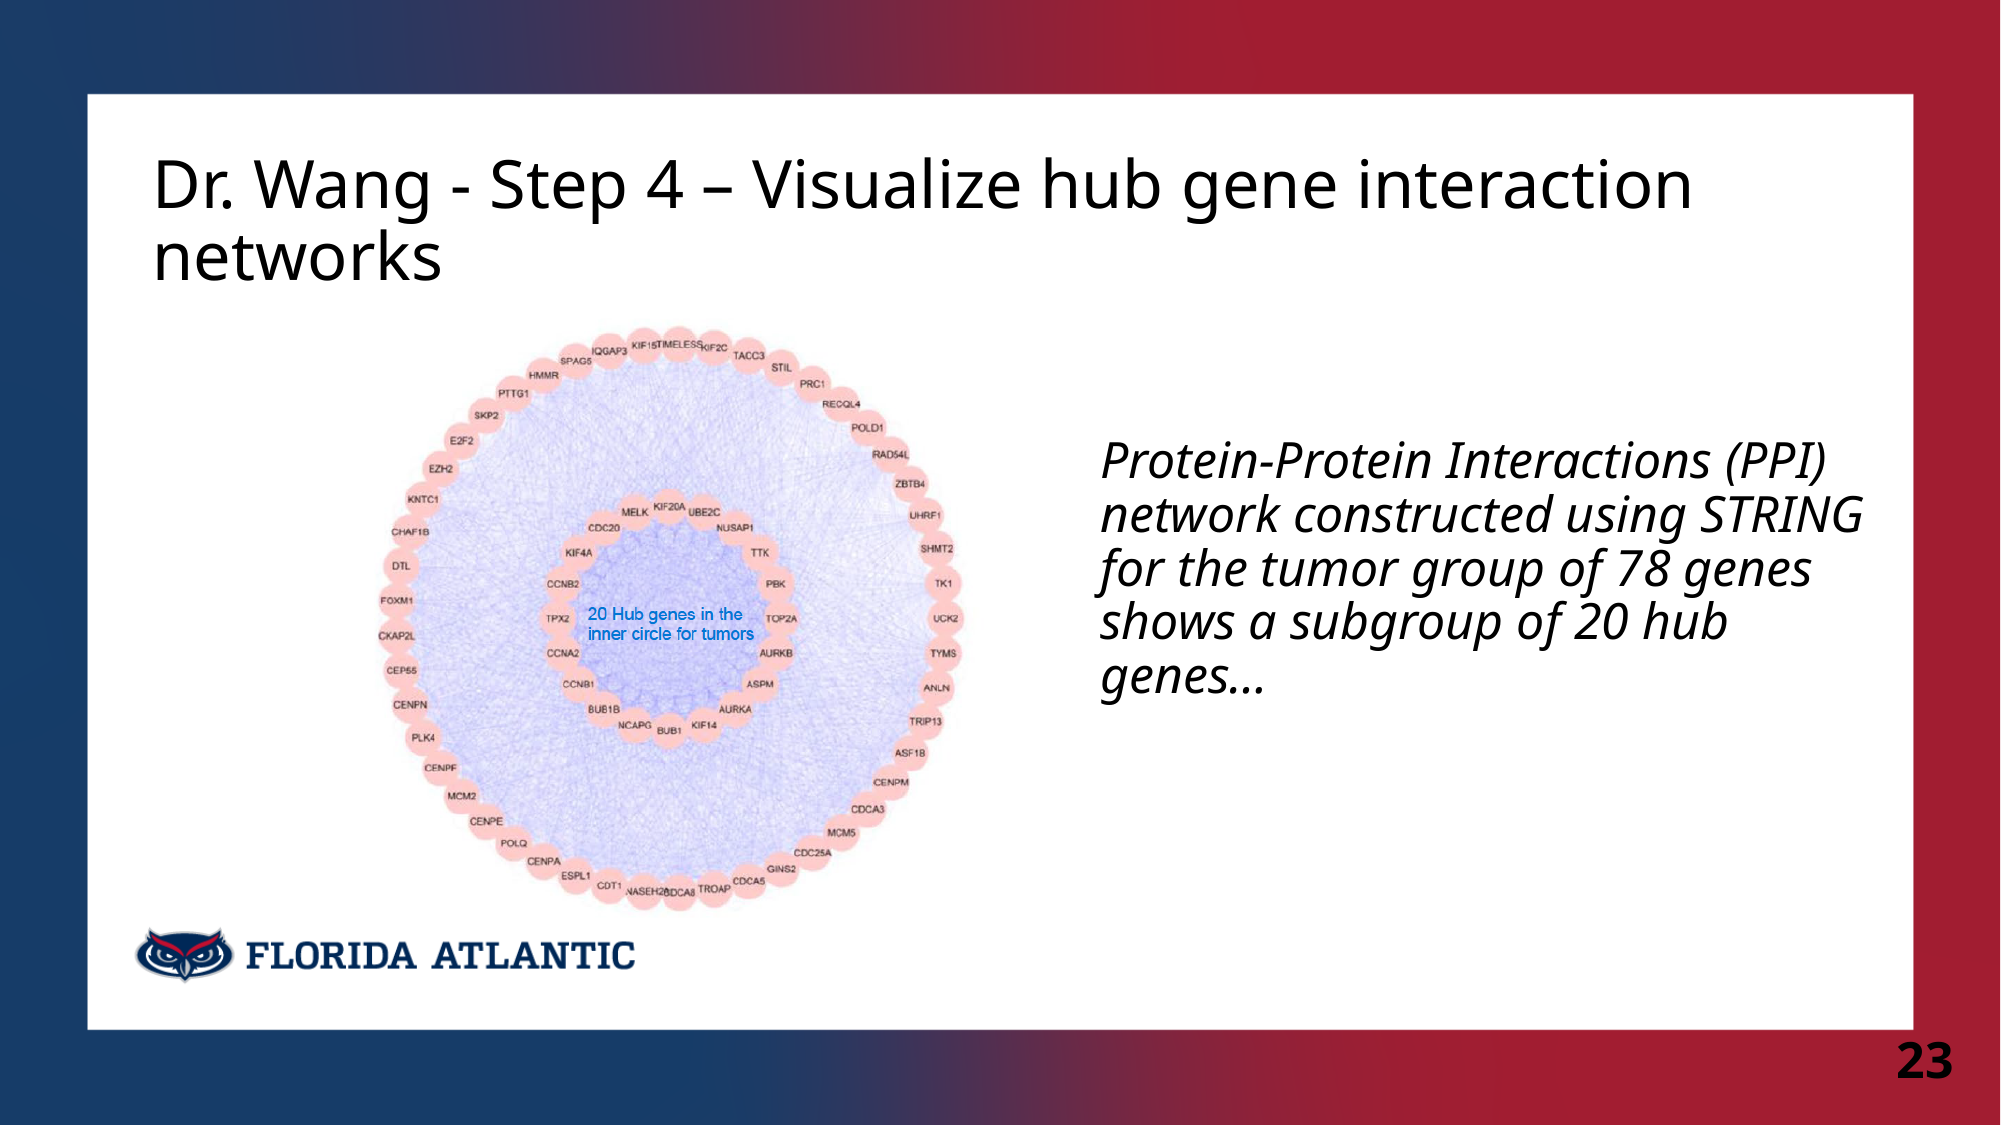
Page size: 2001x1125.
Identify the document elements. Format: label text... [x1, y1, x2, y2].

picture [0, 0, 2001, 1125]
title Dr. Wang - Step 4 – Visualize hub gene interaction networks [137, 155, 1863, 292]
slide_number 23 [1881, 1032, 2000, 1093]
list Protein-Protein Interactions (PPI) network constructed using STRING for the tumor group of 78 genes shows a subgroup of 20 hub genes… [1085, 427, 1882, 935]
